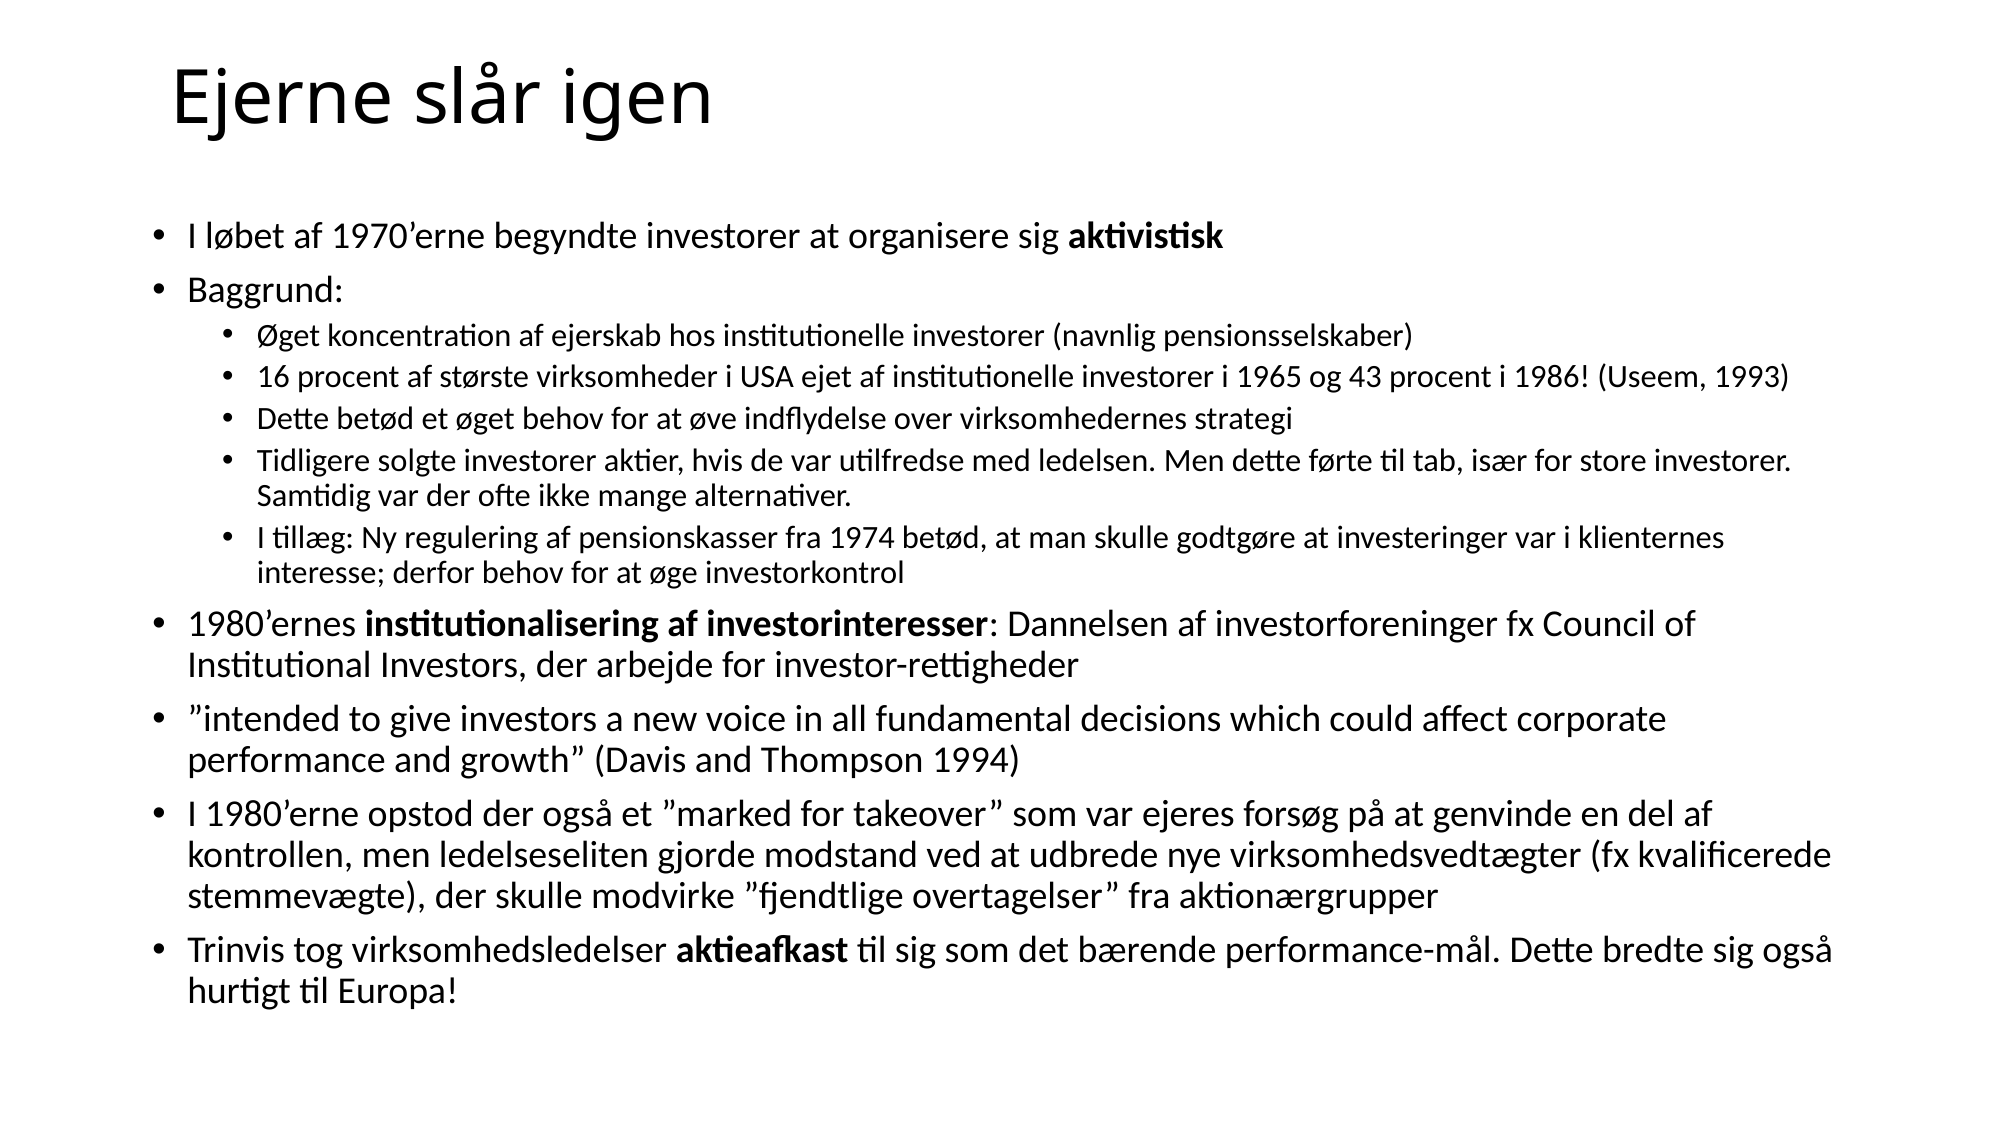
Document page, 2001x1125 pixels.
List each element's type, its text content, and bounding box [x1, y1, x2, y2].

list I løbet af 1970’erne begyndte investorer at organisere sig aktivistisk Baggrund: Øget koncentration af ejerskab hos institutionelle investorer (navnlig pensionsselskaber) 16 procent af største virksomheder i USA ejet af institutionelle investorer i 1965 og 43 procent i 1986! (Useem, 1993) Dette betød et øget behov for at øve indflydelse over virksomhedernes strategi Tidligere solgte investorer aktier, hvis de var utilfredse med ledelsen. Men dette førte til tab, især for store investorer. Samtidig var der ofte ikke mange alternativer. I tillæg: Ny regulering af pensionskasser fra 1974 betød, at man skulle godtgøre at investeringer var i klienternes interesse; derfor behov for at øge investorkontrol 1980’ernes institutionalisering af investorinteresser: Dannelsen af investorforeninger fx Council of Institutional Investors, der arbejde for investor-rettigheder ”intended to give investors a new voice in all fundamental decisions which could affect corporate performance and growth” (Davis and Thompson 1994) I 1980’erne opstod der også et ”marked for takeover” som var ejeres forsøg på at genvinde en del af kontrollen, men ledelseseliten gjorde modstand ved at udbrede nye virksomhedsvedtægter (fx kvalificerede stemmevægte), der skulle modvirke ”fjendtlige overtagelser” fra aktionærgrupper Trinvis tog virksomhedsledelser aktieafkast til sig som det bærende performance-mål. Dette bredte sig også hurtigt til Europa! [137, 208, 1863, 1026]
title Ejerne slår igen [155, 25, 1881, 175]
